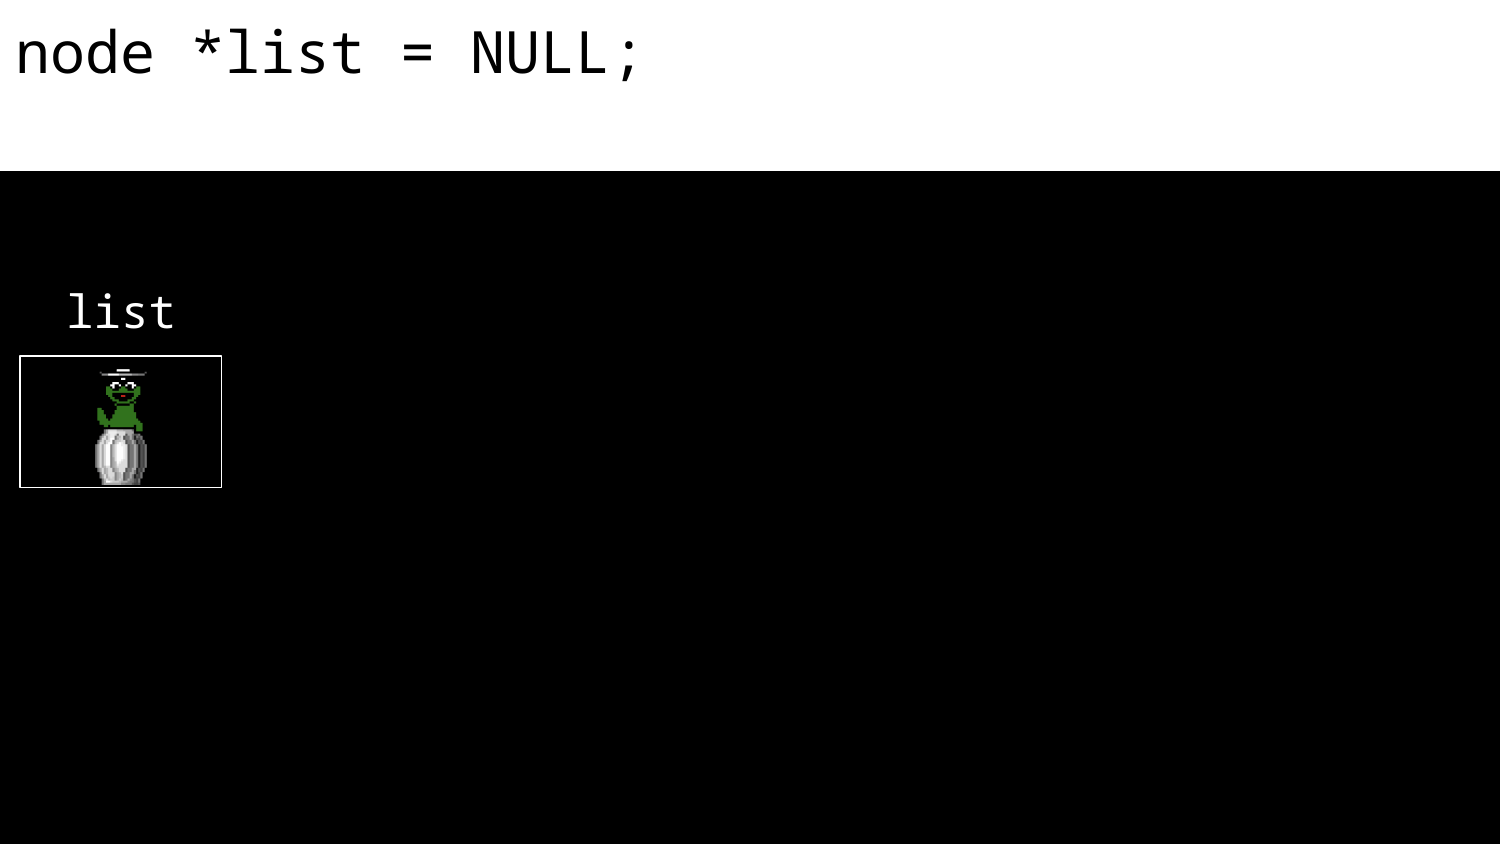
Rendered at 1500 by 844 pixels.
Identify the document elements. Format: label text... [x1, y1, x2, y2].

text_box list [50, 267, 192, 334]
text_box [20, 355, 222, 488]
picture [92, 367, 149, 488]
title node *list = NULL; [0, 0, 1500, 171]
